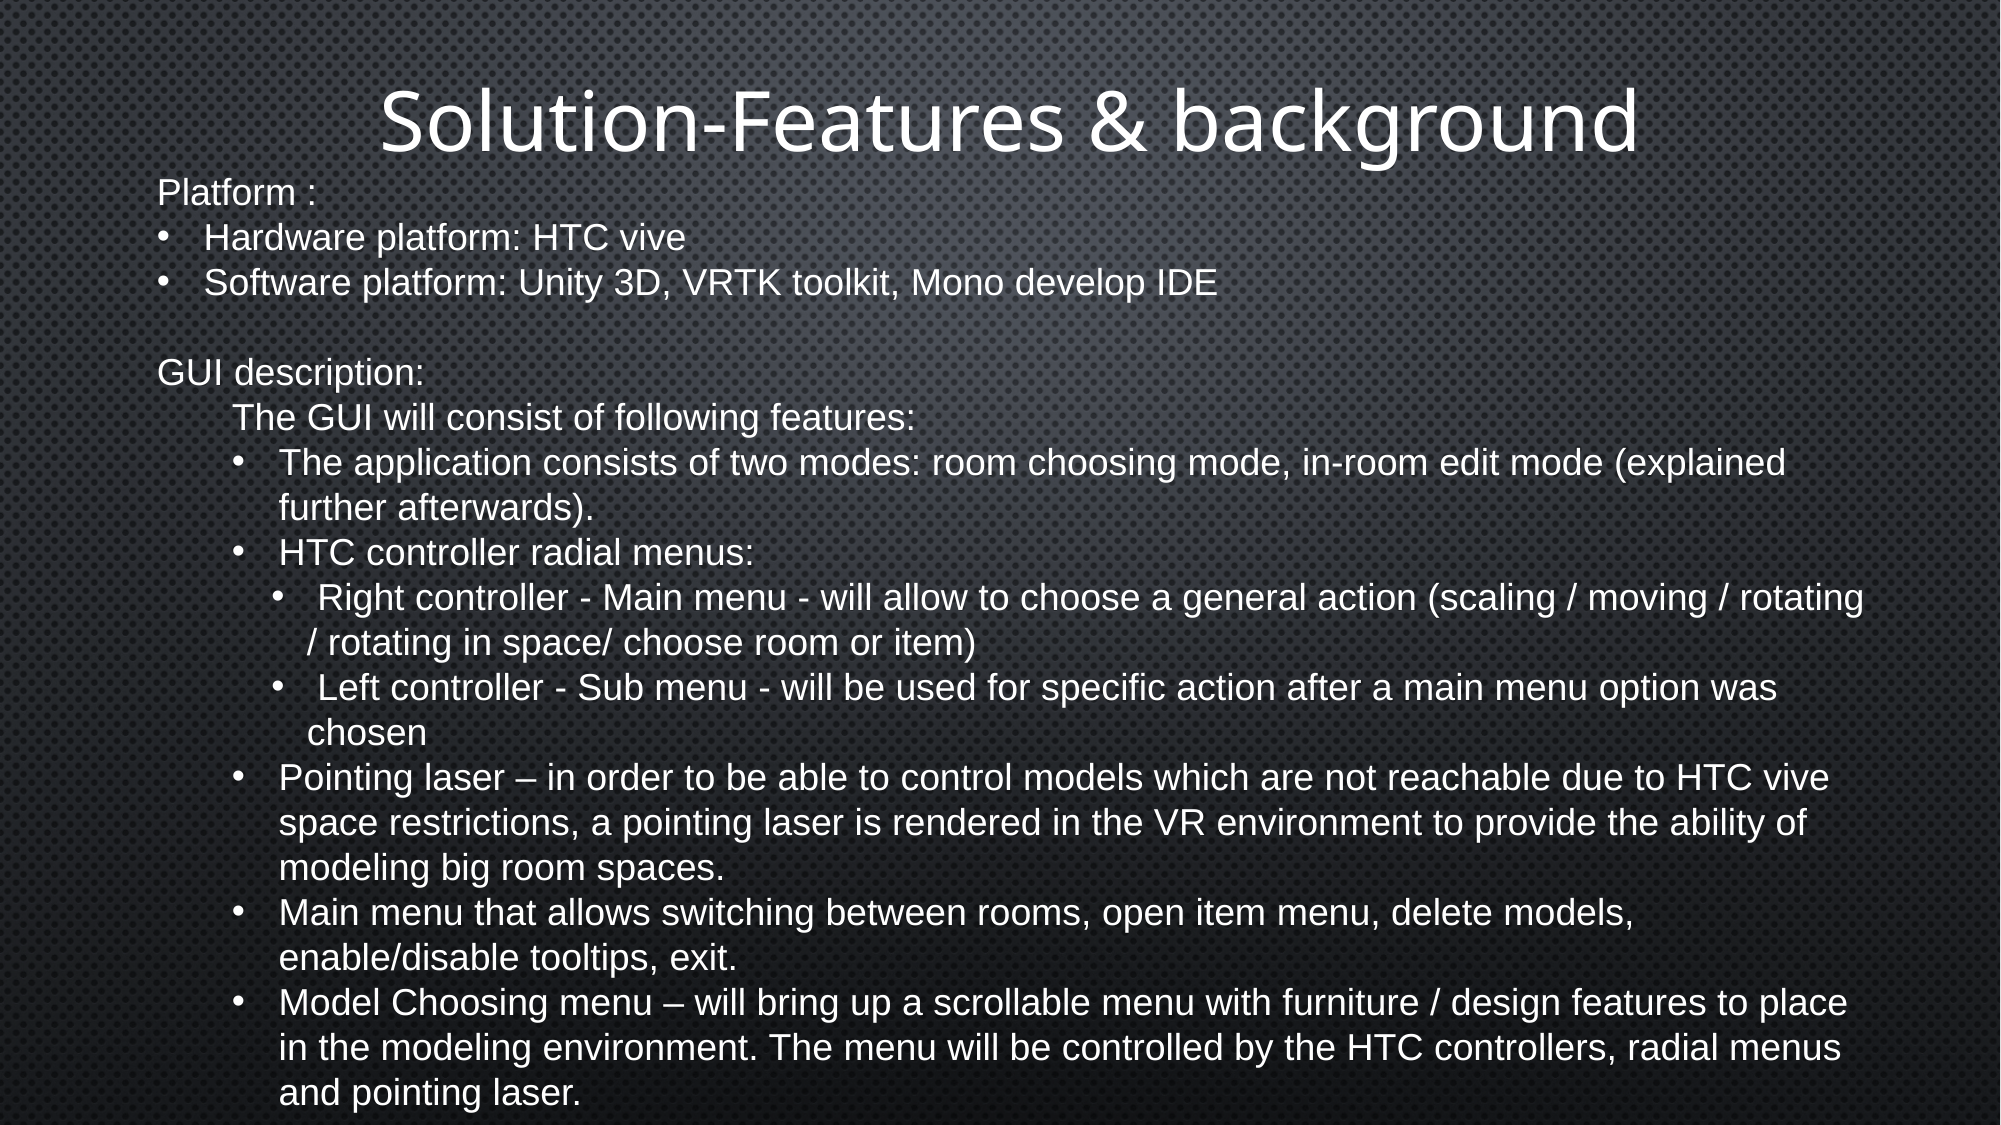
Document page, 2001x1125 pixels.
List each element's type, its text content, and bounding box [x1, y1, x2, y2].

text_box Solution-Features & background Platform : Hardware platform: HTC vive Software platform: Unity 3D, VRTK toolkit, Mono develop IDE GUI description: The GUI will consist of following features: The application consists of two modes: room choosing mode, in-room edit mode (explained further afterwards). HTC controller radial menus: Right controller - Main menu - will allow to choose a general action (scaling / moving / rotating / rotating in space/ choose room or item) Left controller - Sub menu - will be used for specific action after a main menu option was chosen Pointing laser – in order to be able to control models which are not reachable due to HTC vive space restrictions, a pointing laser is rendered in the VR environment to provide the ability of modeling big room spaces. Main menu that allows switching between rooms, open item menu, delete models, enable/disable tooltips, exit. Model Choosing menu – will bring up a scrollable menu with furniture / design features to place in the modeling environment. The menu will be controlled by the HTC controllers, radial menus and pointing laser. [142, 60, 1881, 1121]
